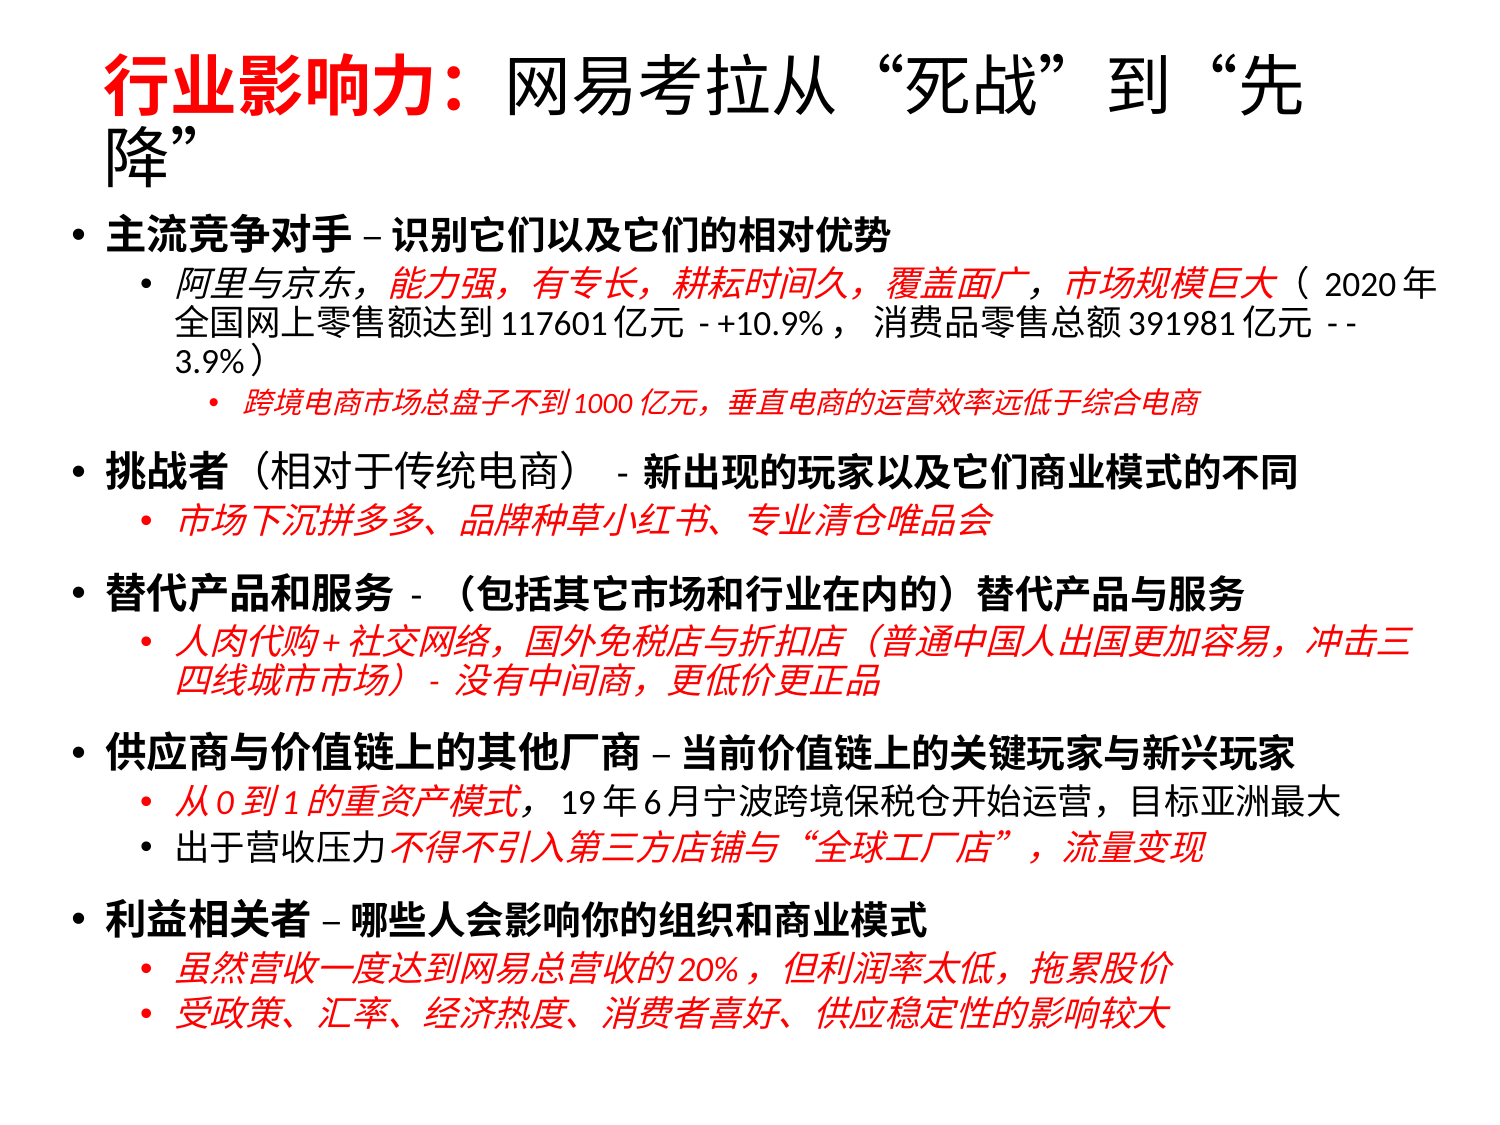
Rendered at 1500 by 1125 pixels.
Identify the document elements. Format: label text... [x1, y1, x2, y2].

title 行业影响力：网易考拉从“死战”到“先降” [88, 43, 1444, 206]
list 主流竞争对手 – 识别它们以及它们的相对优势 阿里与京东，能力强，有专长，耕耘时间久，覆盖面广，市场规模巨大（ 2020年全国网上零售额达到117601亿元 - +10.9%， 消费品零售总额391981亿元 - -3.9%） 跨境电商市场总盘子不到1000亿元，垂直电商的运营效率远低于综合电商 挑战者（相对于传统电商） - 新出现的玩家以及它们商业模式的不同 市场下沉拼多多、品牌种草小红书、专业清仓唯品会 替代产品和服务 - （包括其它市场和行业在内的）替代产品与服务 人肉代购+社交网络，国外免税店与折扣店（普通中国人出国更加容易，冲击三四线城市市场）- 没有中间商，更低价更正品 供应商与价值链上的其他厂商 – 当前价值链上的关键玩家与新兴玩家 从0到1的重资产模式，19年6月宁波跨境保税仓开始运营，目标亚洲最大 出于营收压力不得不引入第三方店铺与“全球工厂店”，流量变现 利益相关者 – 哪些人会影响你的组织和商业模式 虽然营收一度达到网易总营收的20%，但利润率太低，拖累股价 受政策、汇率、经济热度、消费者喜好、供应稳定性的影响较大 [56, 206, 1460, 1060]
